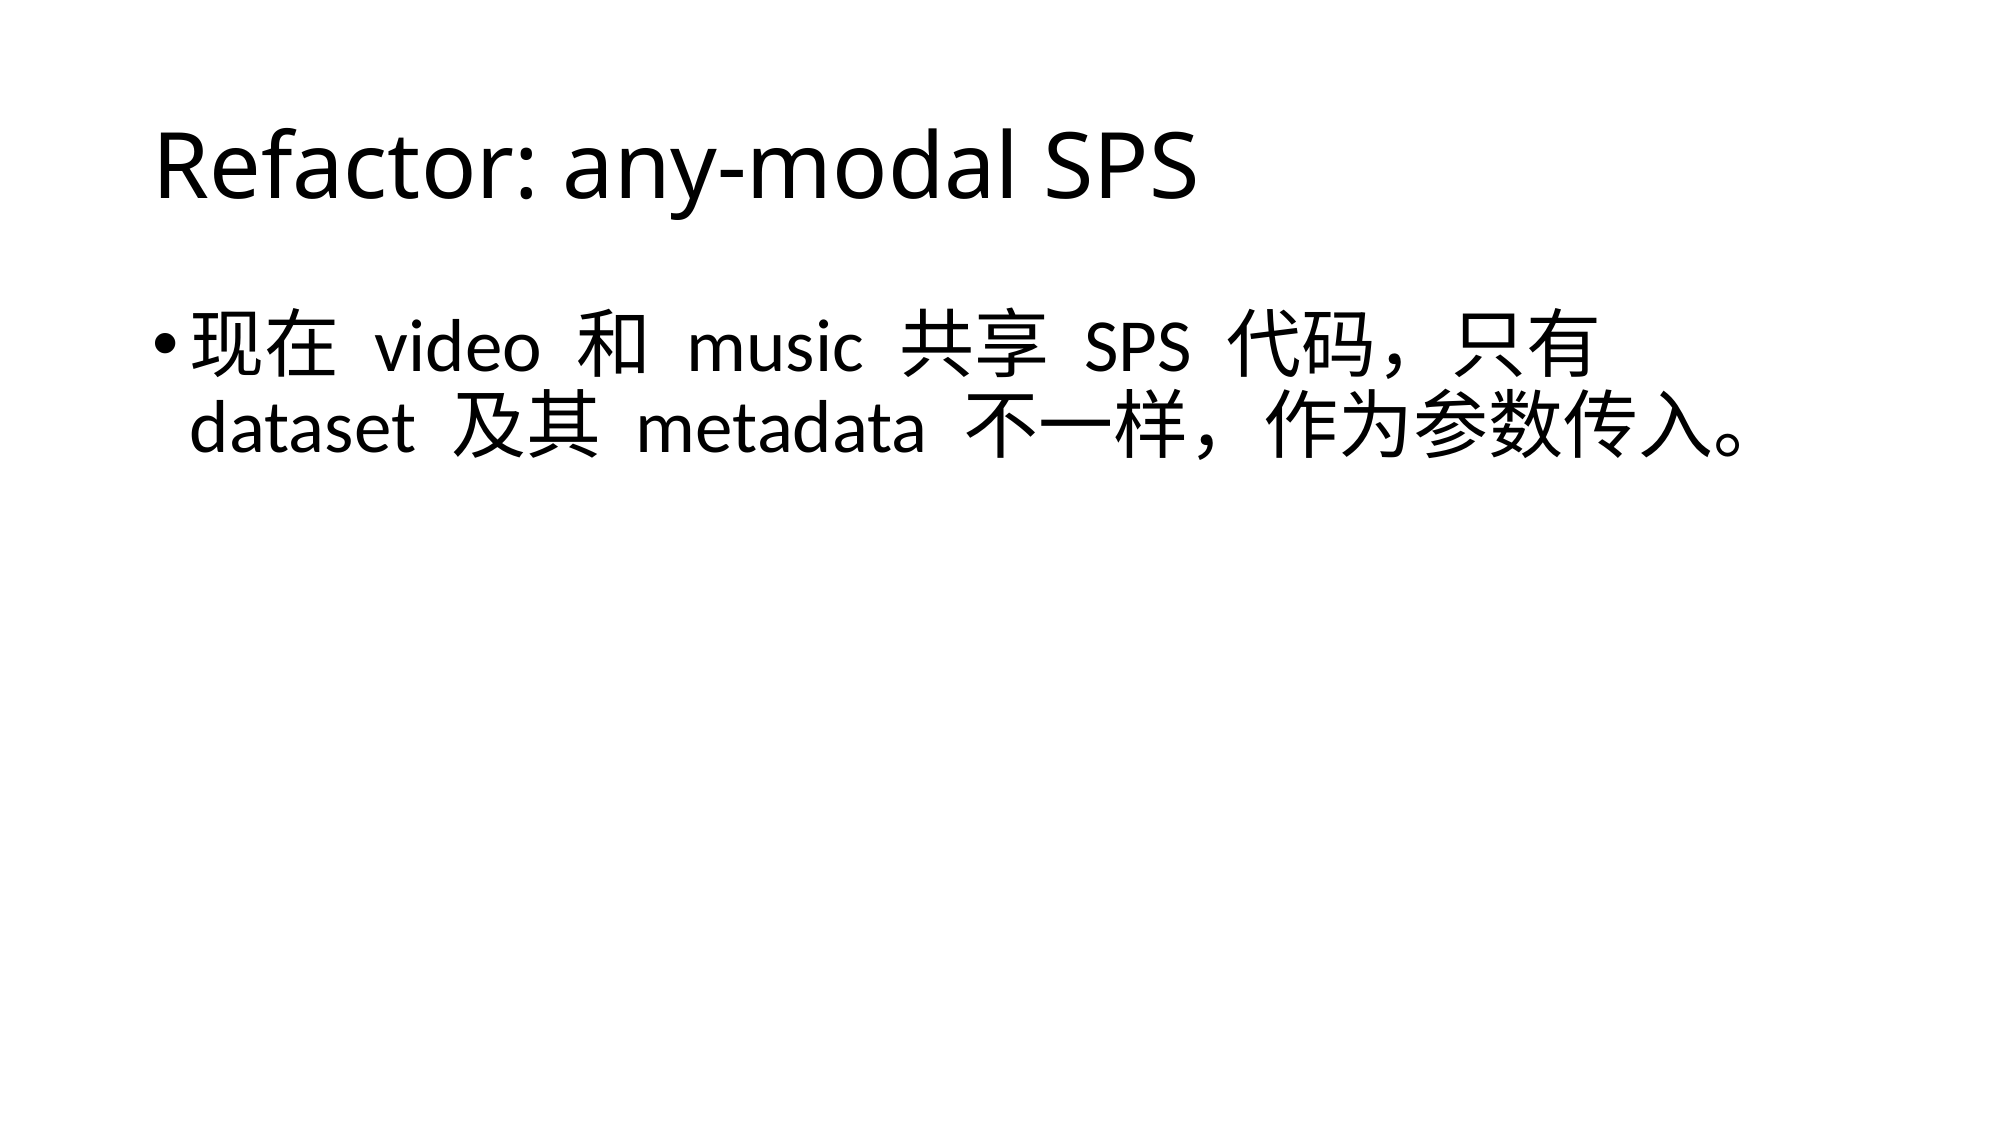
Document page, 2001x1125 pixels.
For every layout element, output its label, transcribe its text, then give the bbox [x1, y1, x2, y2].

list 现在 video 和 music 共享 SPS 代码，只有 dataset 及其 metadata 不一样，作为参数传入。 [137, 299, 1863, 1014]
title Refactor: any-modal SPS [137, 59, 1863, 278]
